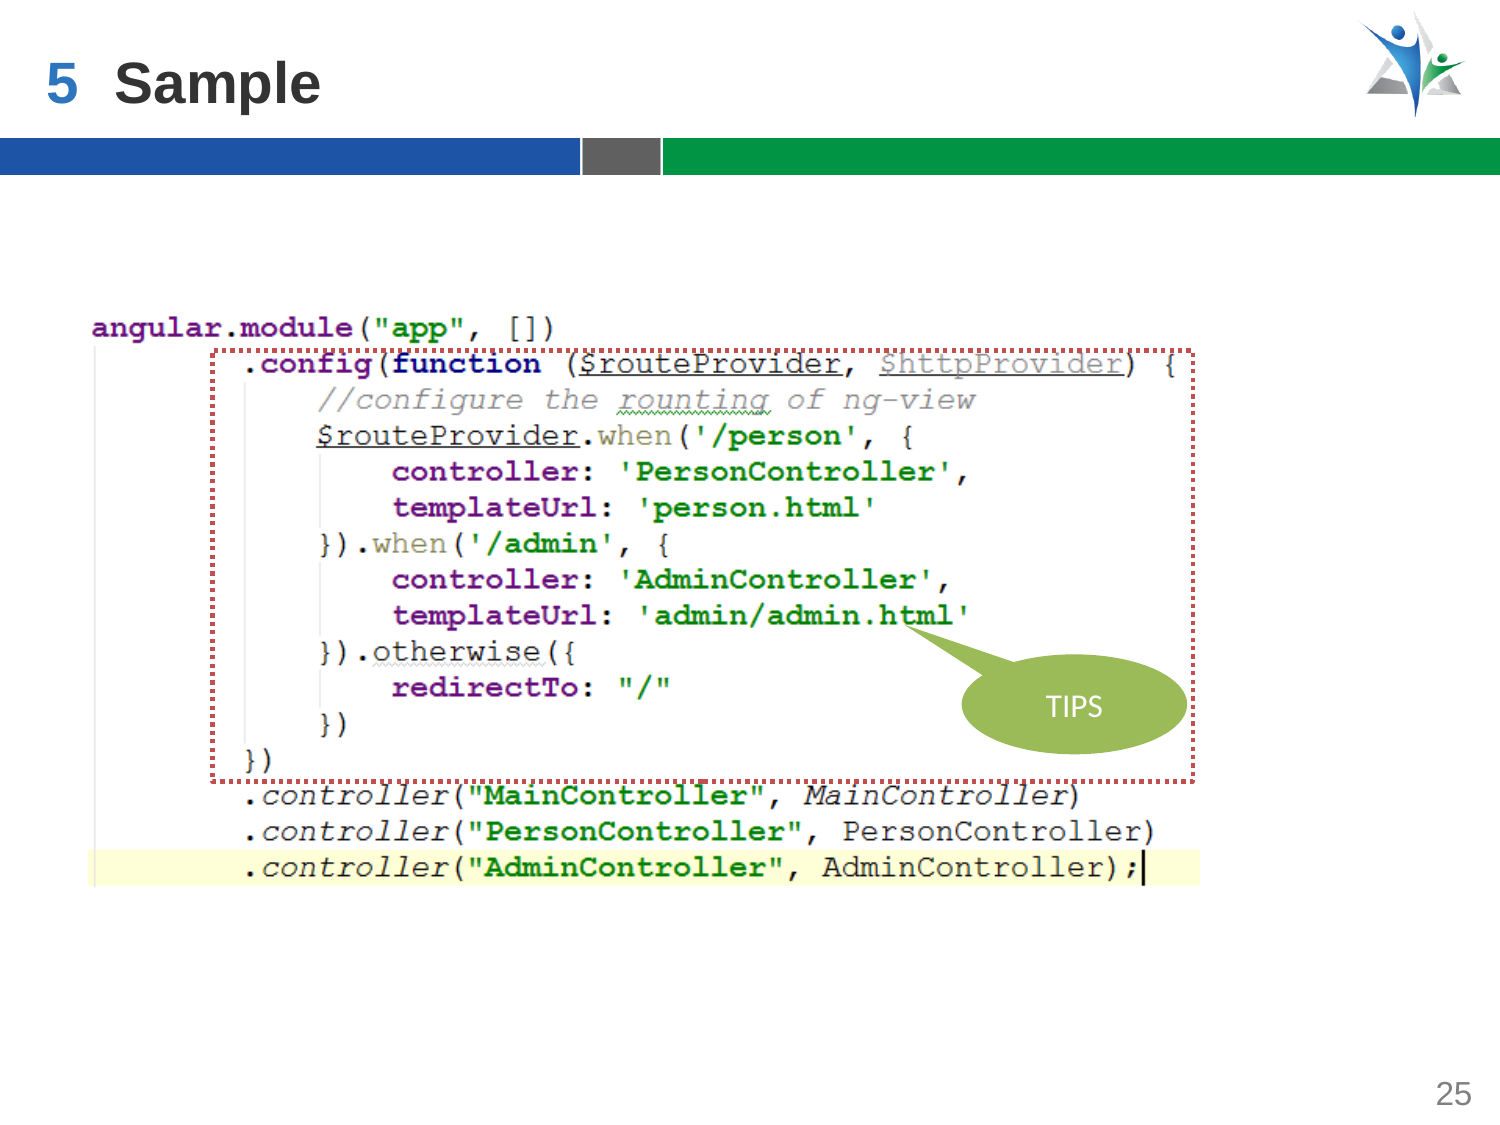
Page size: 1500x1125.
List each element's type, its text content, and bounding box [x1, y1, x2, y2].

picture [0, 138, 1500, 175]
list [88, 312, 1201, 898]
picture [1350, 12, 1476, 117]
list 5 [24, 37, 99, 124]
list Sample [99, 37, 1413, 124]
